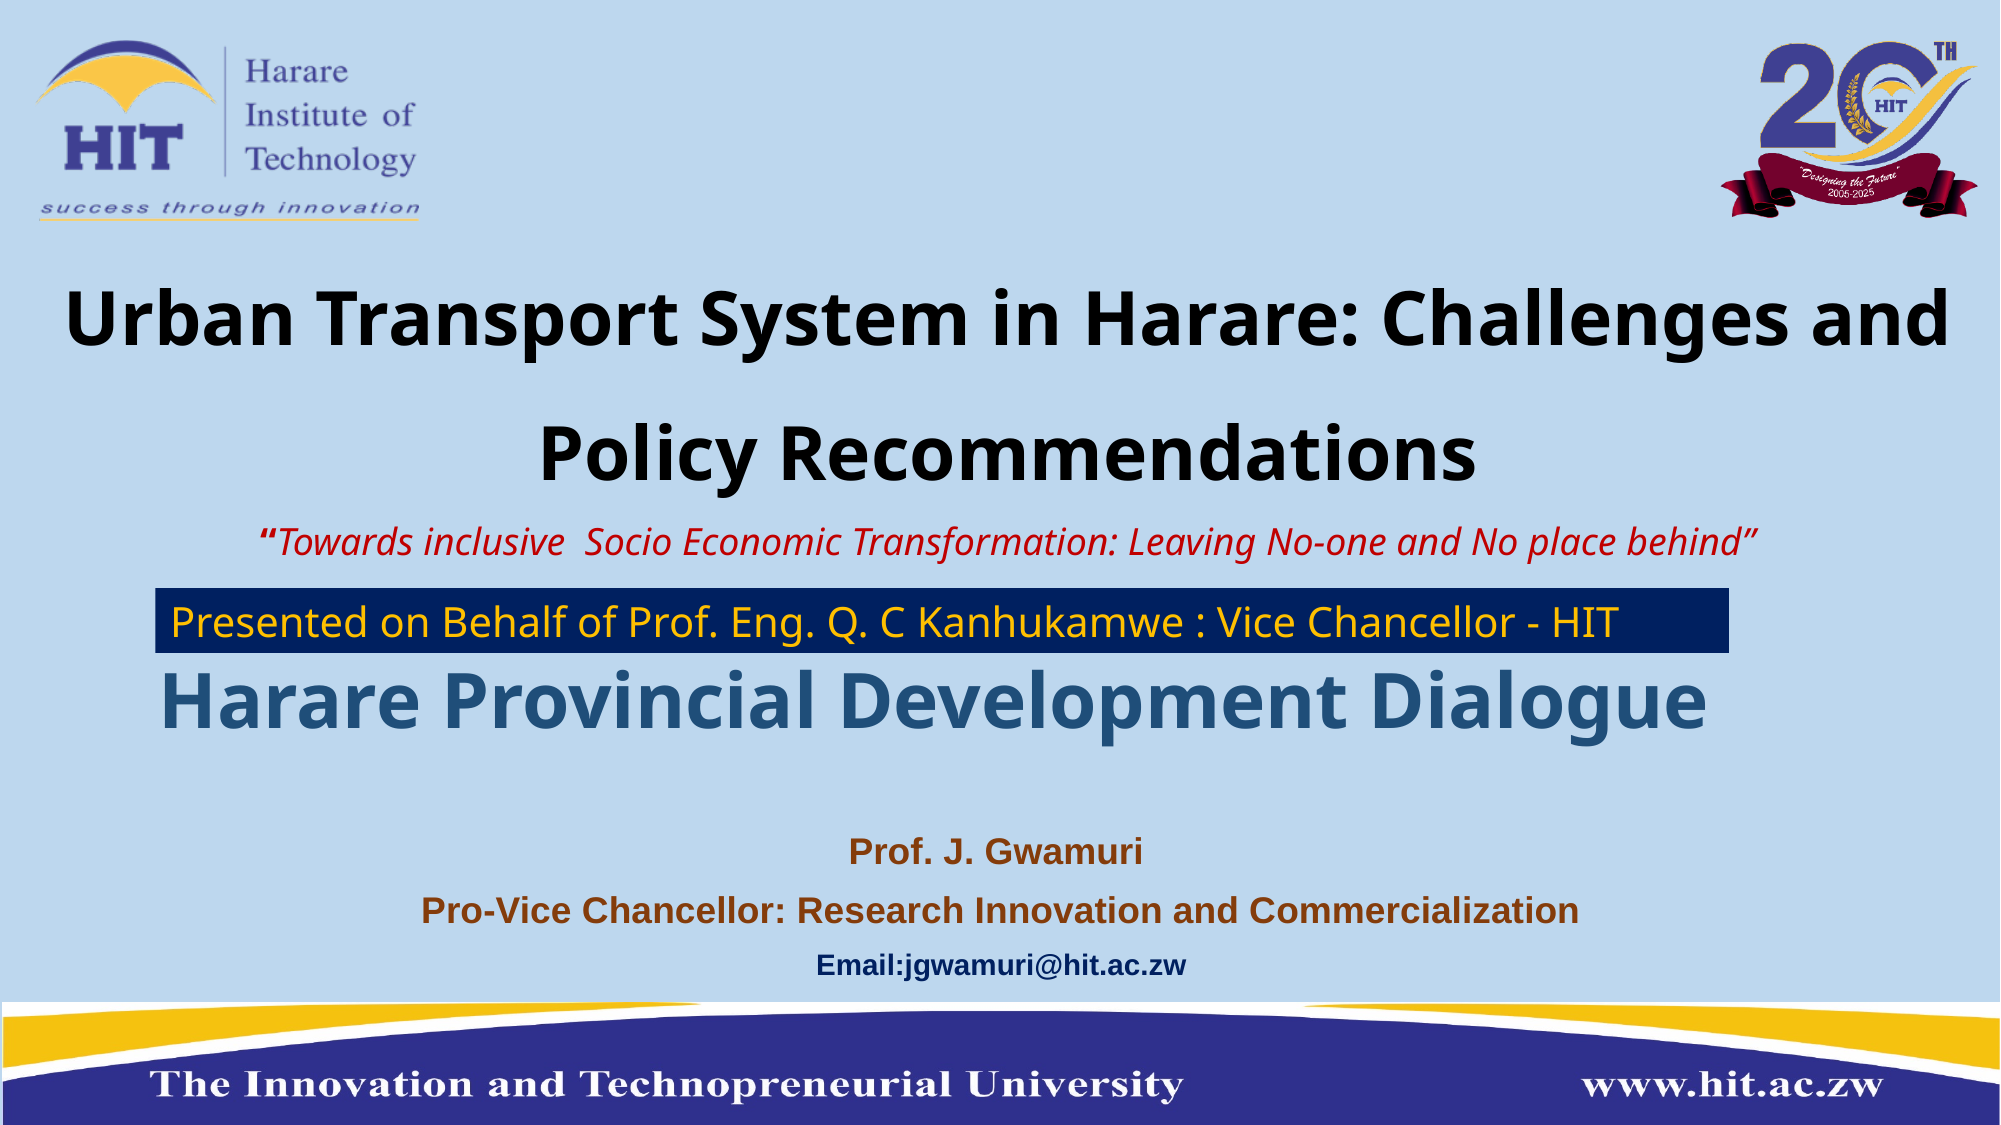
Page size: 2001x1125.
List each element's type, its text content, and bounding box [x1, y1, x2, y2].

text_box Harare Provincial Development Dialogue [97, 655, 1791, 825]
picture [2, 1002, 2000, 1125]
subtitle Prof. J. Gwamuri Pro-Vice Chancellor: Research Innovation and Commercialization Email:jgwamuri@hit.ac.zw [2, 825, 2000, 990]
picture [1715, 41, 1986, 221]
title Urban Transport System in Harare: Challenges and Policy Recommendations “Towards inclusive Socio Economic Transformation: Leaving No-one and No place behind” [9, 335, 2000, 571]
picture [35, 40, 419, 221]
text_box Presented on Behalf of Prof. Eng. Q. C Kanhukamwe : Vice Chancellor - HIT [155, 588, 1729, 653]
